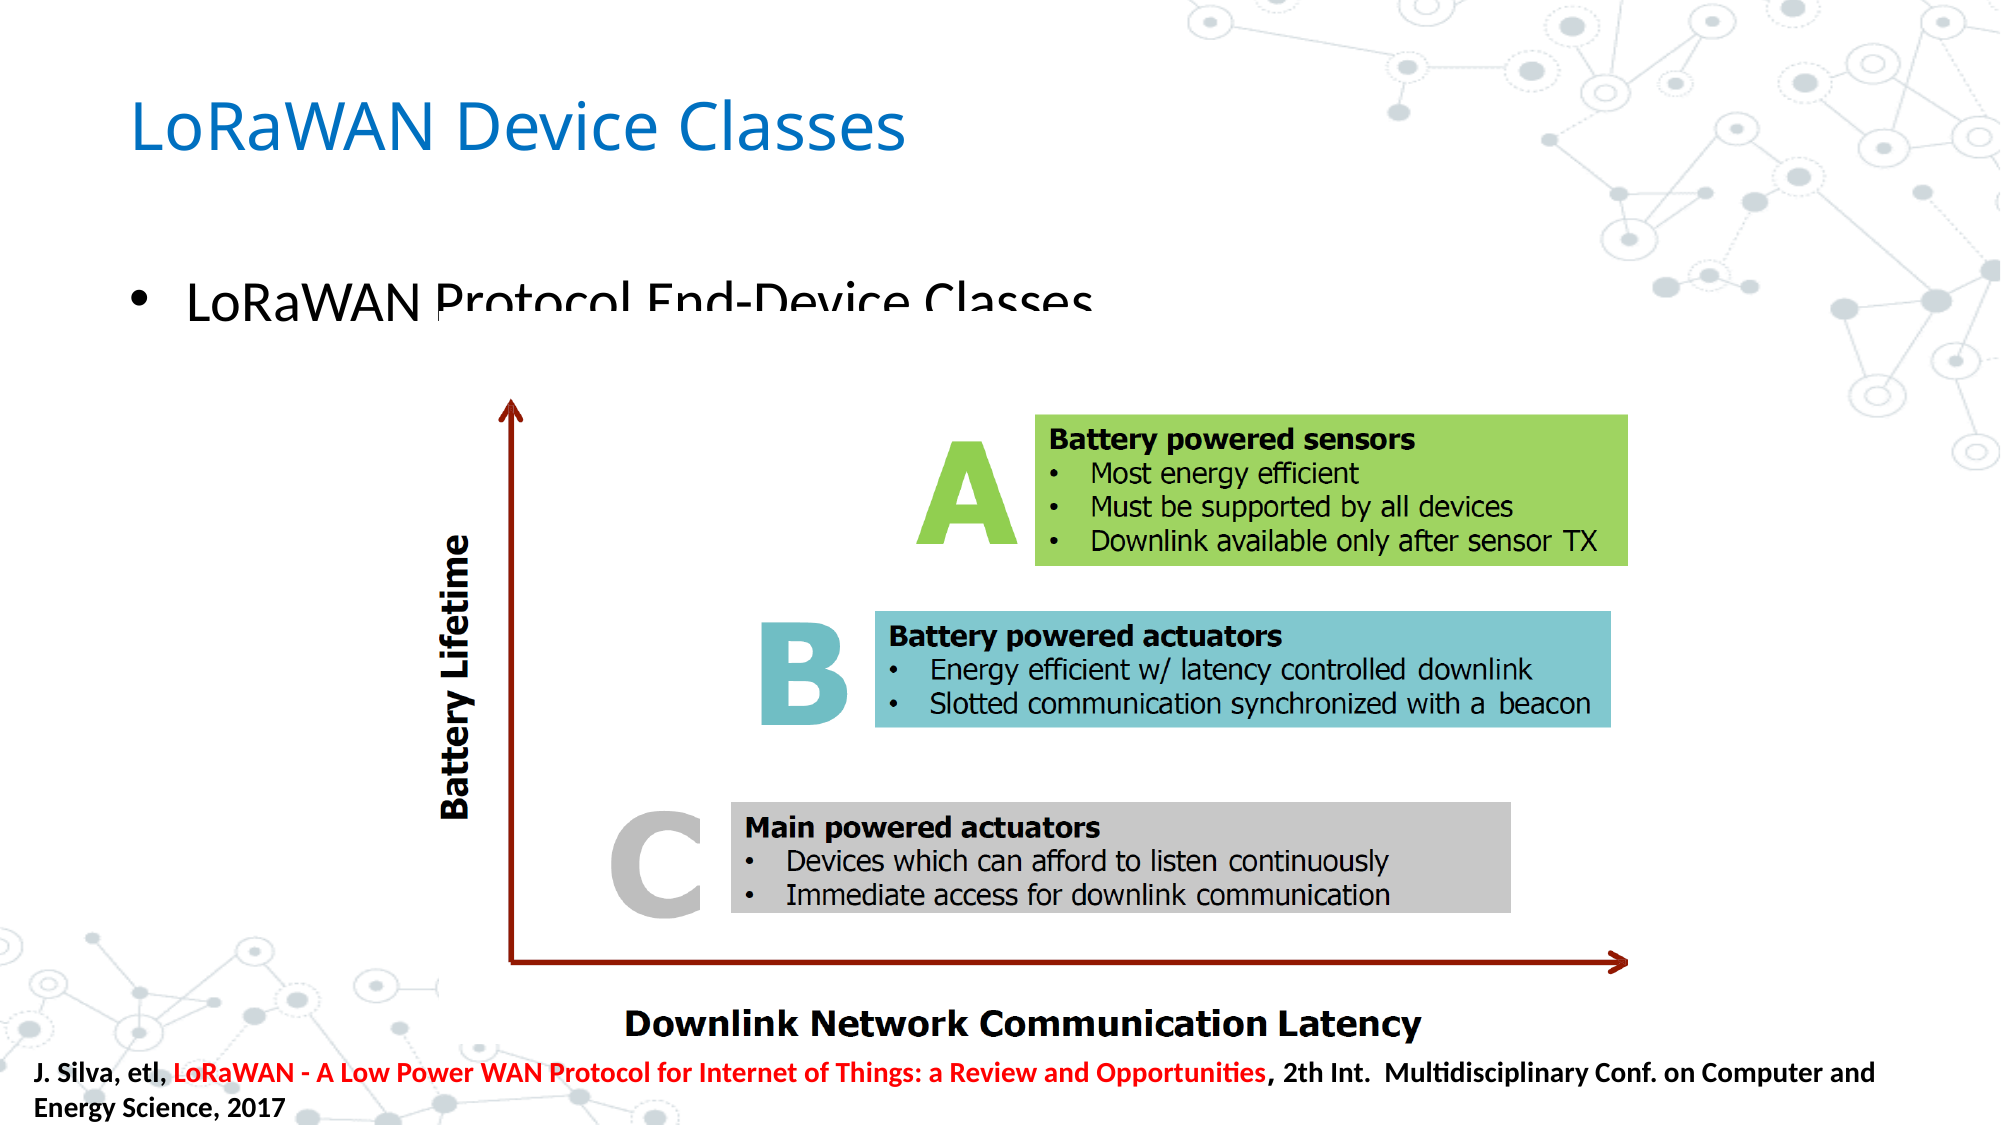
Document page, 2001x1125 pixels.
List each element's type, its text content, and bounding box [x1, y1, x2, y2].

text_box J. Silva, etl, LoRaWAN - A Low Power WAN Protocol for Internet of Things: a Review and Opportunities, 2th Int. Multidisciplinary Conf. on Computer and Energy Science, 2017 [18, 1045, 1902, 1125]
list LoRaWAN Protocol End-Device Classes [114, 206, 1968, 310]
picture [0, 0, 2001, 1125]
title LoRaWAN Device Classes [114, 61, 2000, 187]
